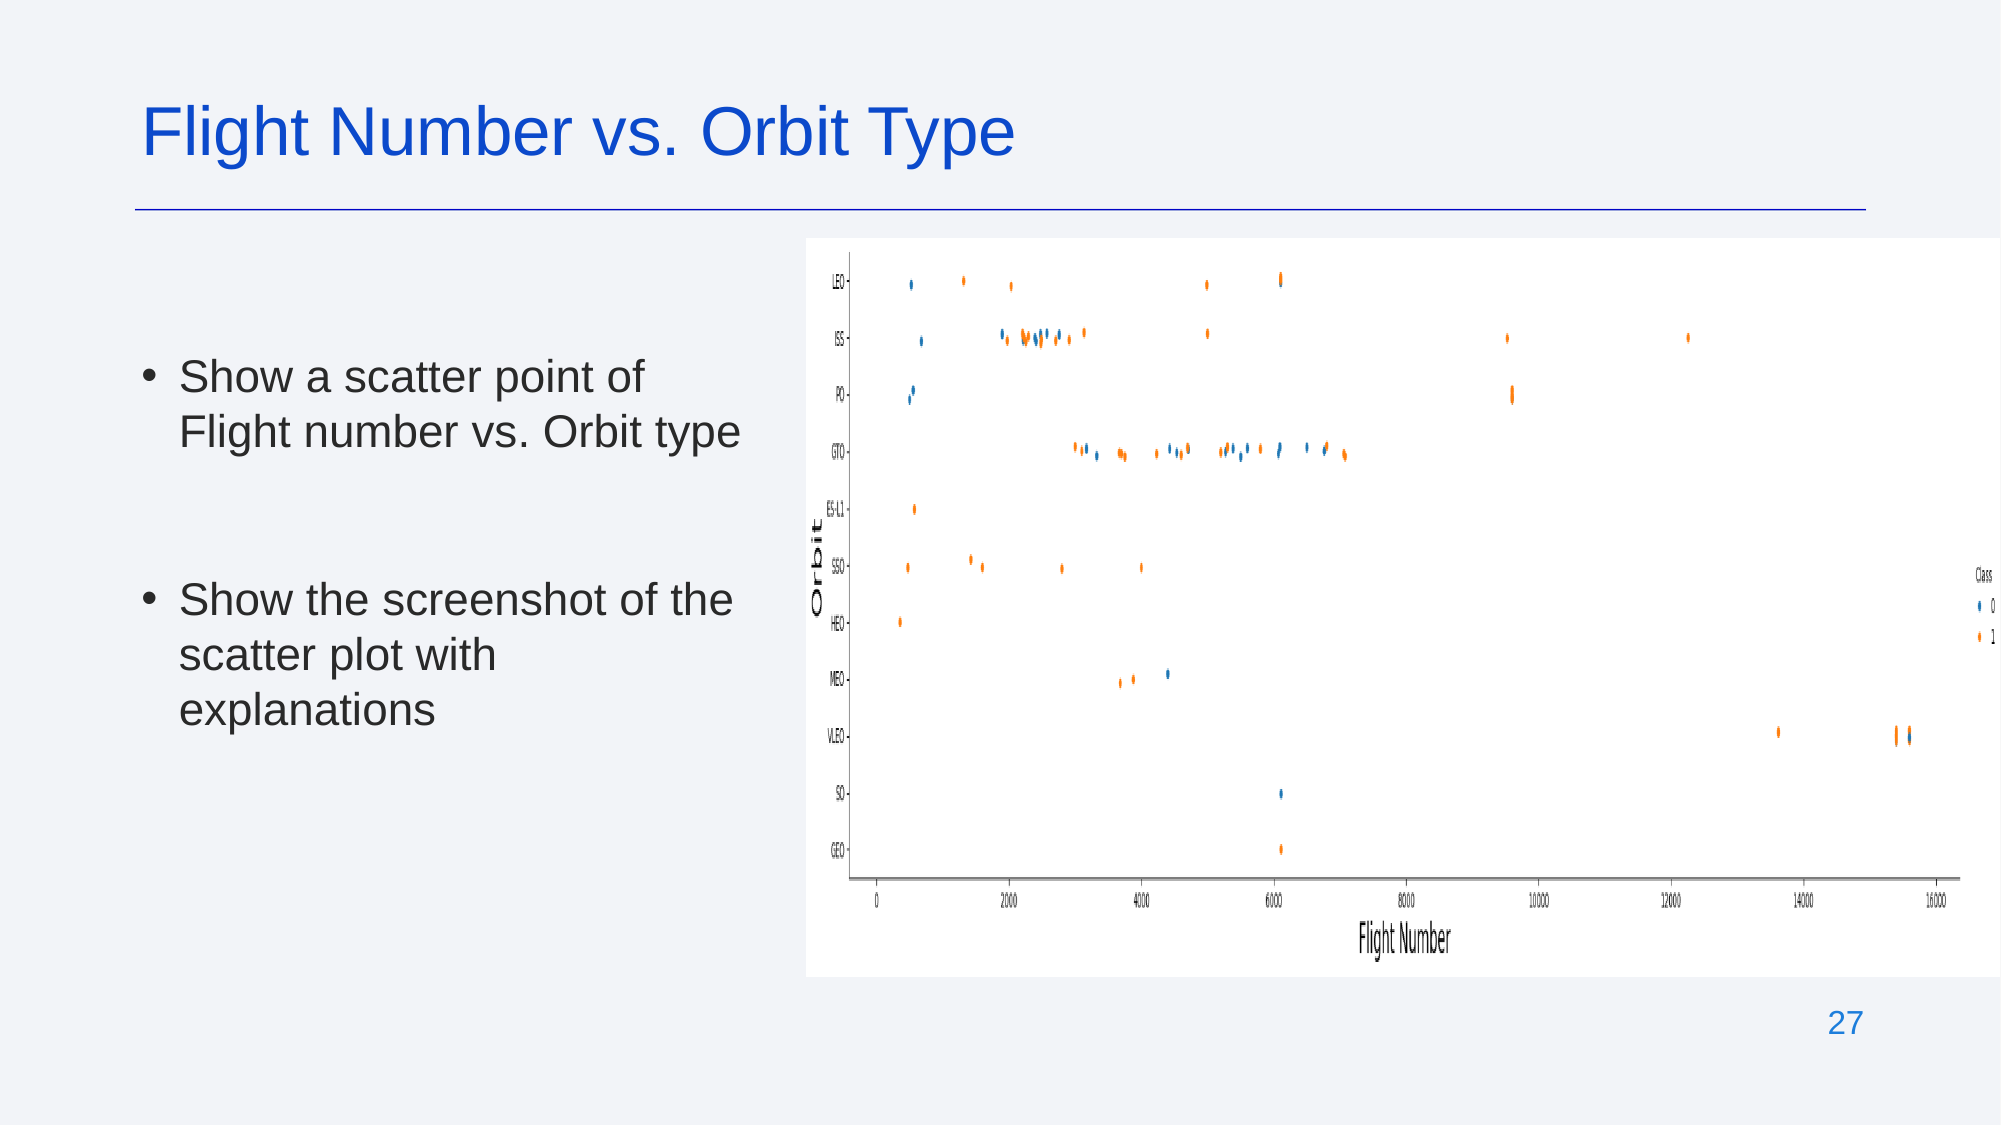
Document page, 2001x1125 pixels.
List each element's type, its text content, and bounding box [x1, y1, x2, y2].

picture [0, 0, 2001, 1125]
slide_number ‹#› [1429, 988, 1880, 1055]
text_box Flight Number vs. Orbit Type [126, 88, 1852, 179]
list Show a scatter point of Flight number vs. Orbit type Show the screenshot of the scatter plot with explanations [126, 339, 772, 965]
